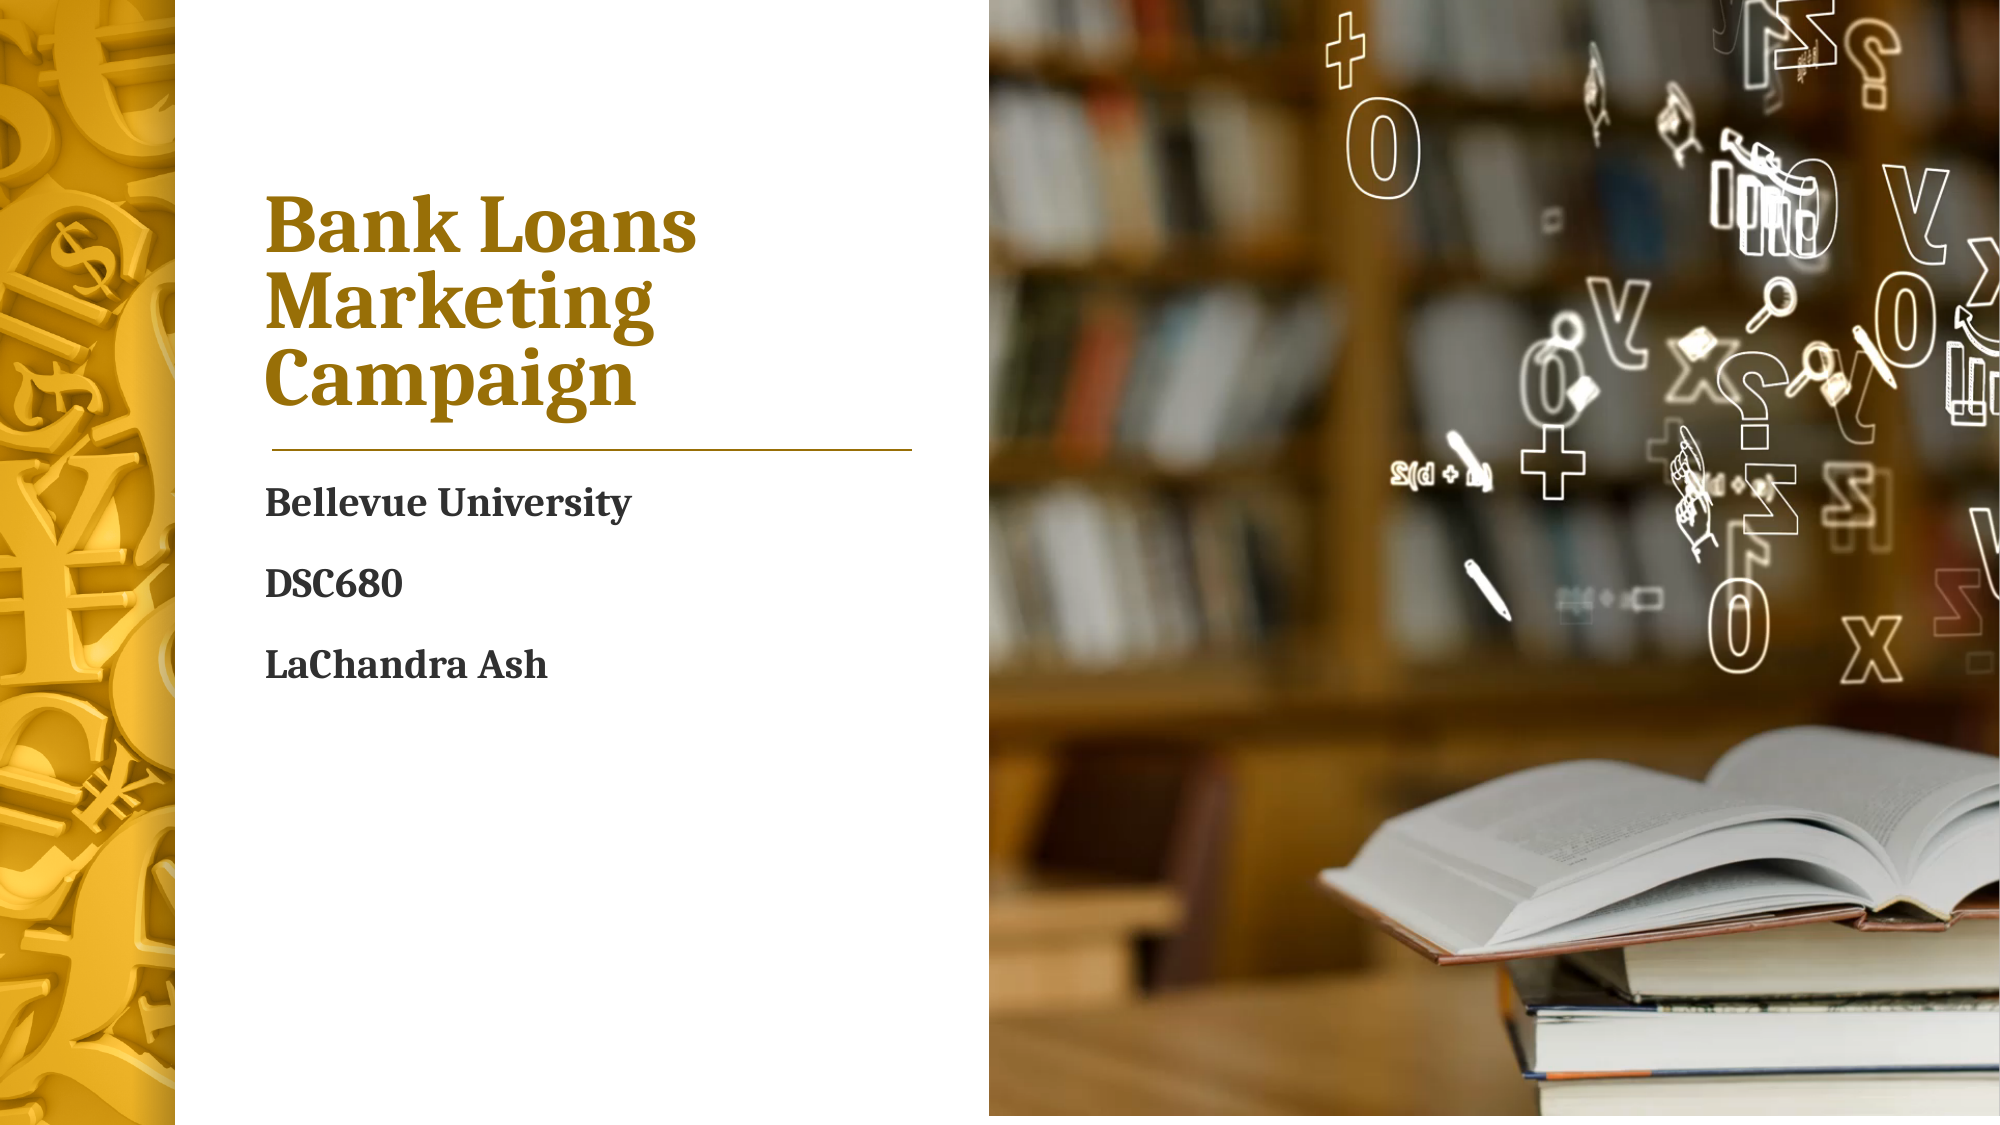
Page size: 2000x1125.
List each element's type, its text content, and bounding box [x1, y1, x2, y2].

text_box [988, 0, 2000, 1117]
list Bellevue University DSC680 LaChandra Ash [249, 474, 925, 900]
picture [0, 0, 175, 1125]
title Bank Loans Marketing Campaign [249, 112, 925, 429]
